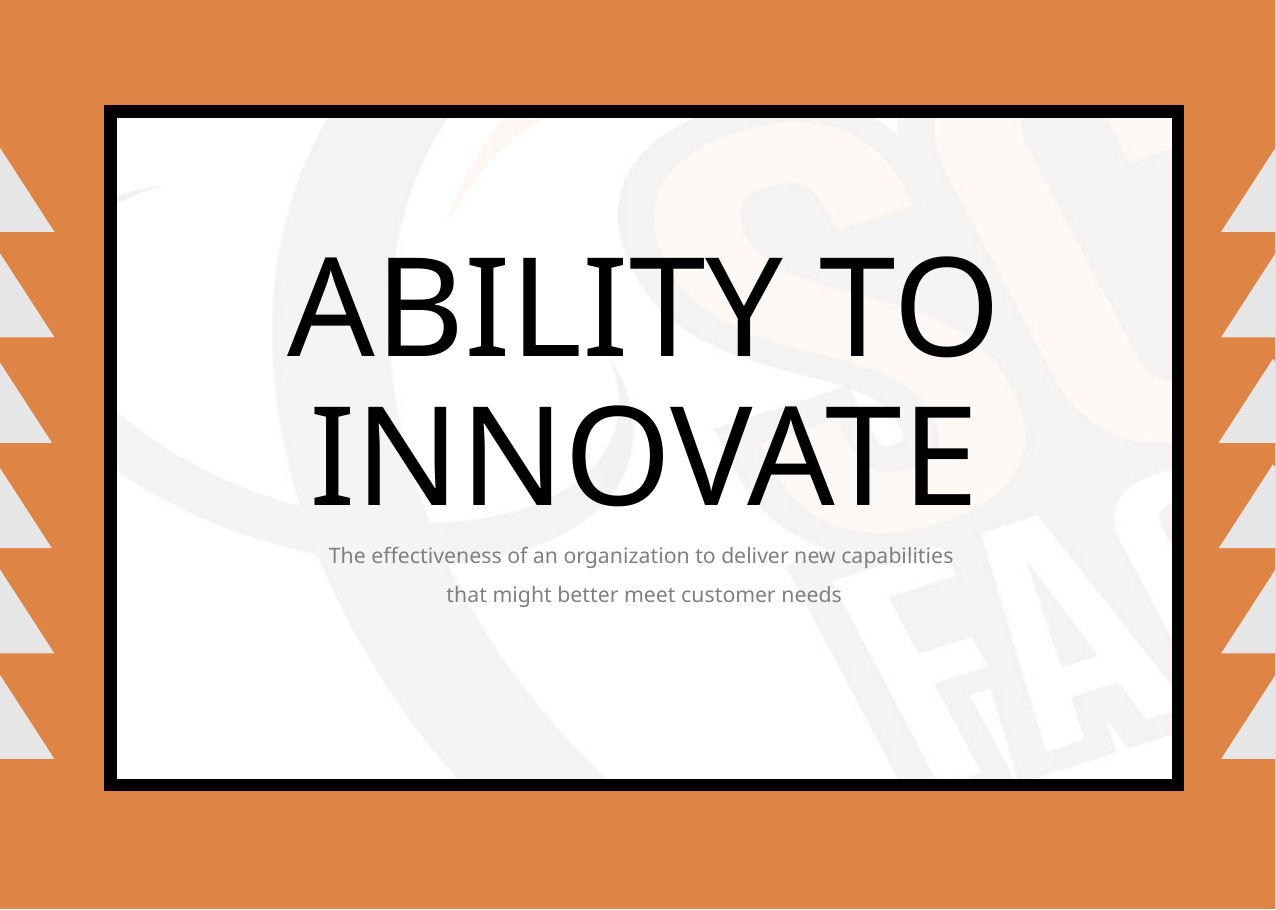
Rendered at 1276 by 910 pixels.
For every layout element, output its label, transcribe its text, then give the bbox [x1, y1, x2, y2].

text_box [0, 253, 55, 338]
text_box [1221, 253, 1276, 338]
text_box [0, 468, 52, 549]
text_box [1218, 464, 1276, 549]
picture [117, 118, 1172, 779]
text_box [1221, 147, 1276, 232]
text_box [0, 569, 55, 654]
text_box [0, 674, 55, 759]
text_box [0, 147, 55, 232]
text_box [0, 362, 52, 443]
text_box [1221, 674, 1276, 759]
list The effectiveness of an organization to deliver new capabilities that might better meet customer needs [184, 537, 1104, 579]
title ABILITY TO INNOVATE [184, 366, 1104, 537]
text_box [1221, 569, 1276, 654]
text_box [1218, 358, 1276, 443]
